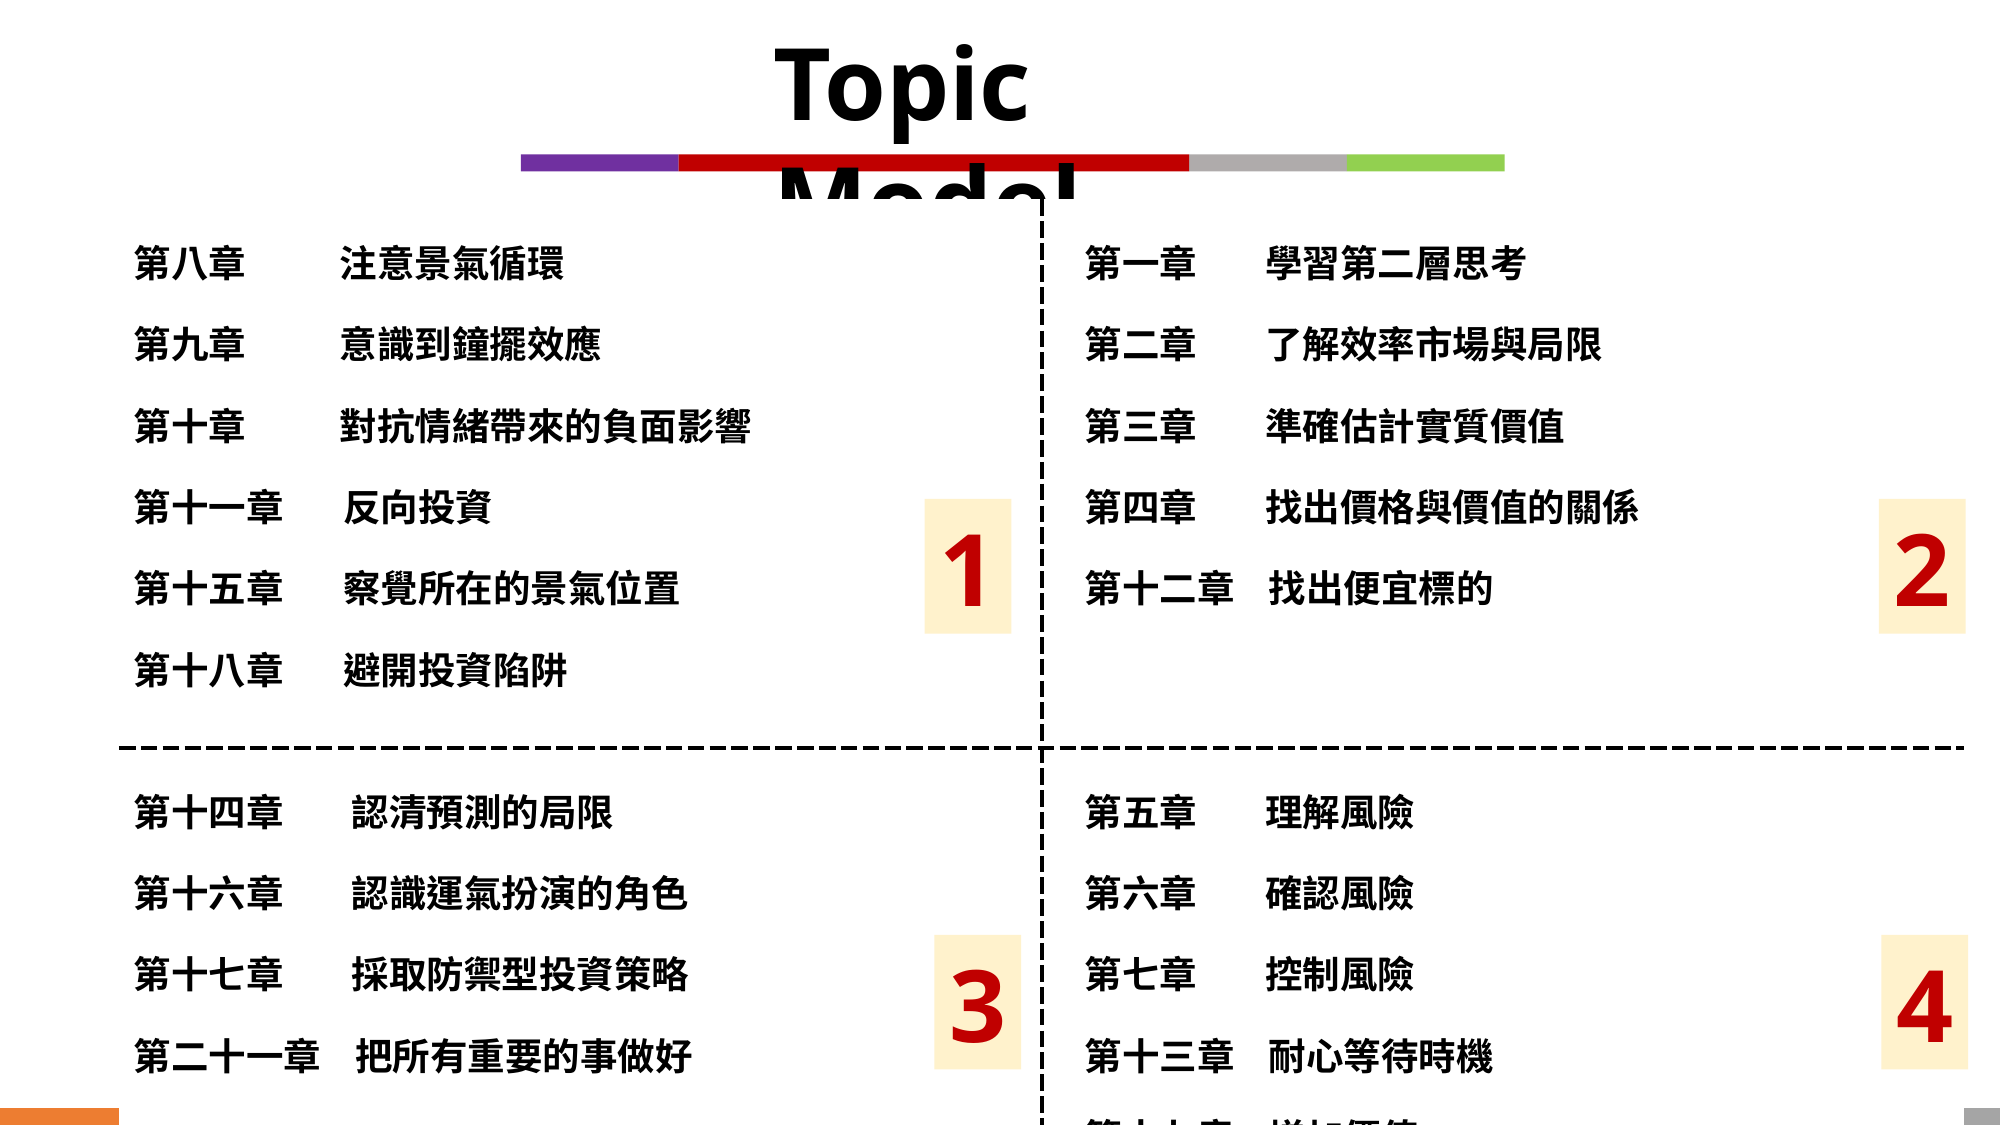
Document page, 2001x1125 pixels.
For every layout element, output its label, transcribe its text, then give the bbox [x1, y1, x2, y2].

table_cell 第五章 理解風險 第六章 確認風險 第七章 控制風險 第十三章 耐心等待時機 第十九章 增加價值 第二十章 合理預期 [1042, 748, 1964, 1125]
text_box 1 [924, 498, 1012, 634]
text_box 2 [1878, 498, 1966, 634]
text_box 3 [934, 934, 1022, 1070]
text_box Topic Model [753, 0, 1330, 155]
text_box 4 [1881, 934, 1969, 1070]
table_header 第八章 注意景氣循環 第九章 意識到鐘擺效應 第十章 對抗情緒帶來的負面影響 第十一章 反向投資 第十五章 察覺所在的景氣位置 第十八章 避開投資陷阱 [119, 199, 1042, 748]
table_header 第一章 學習第二層思考 第二章 了解效率市場與局限 第三章 準確估計實質價值 第四章 找出價格與價值的關係 第十二章 找出便宜標的 [1042, 199, 1964, 748]
table_cell 第十四章 認清預測的局限 第十六章 認識運氣扮演的角色 第十七章 採取防禦型投資策略 第二十一章 把所有重要的事做好 [119, 748, 1042, 1125]
